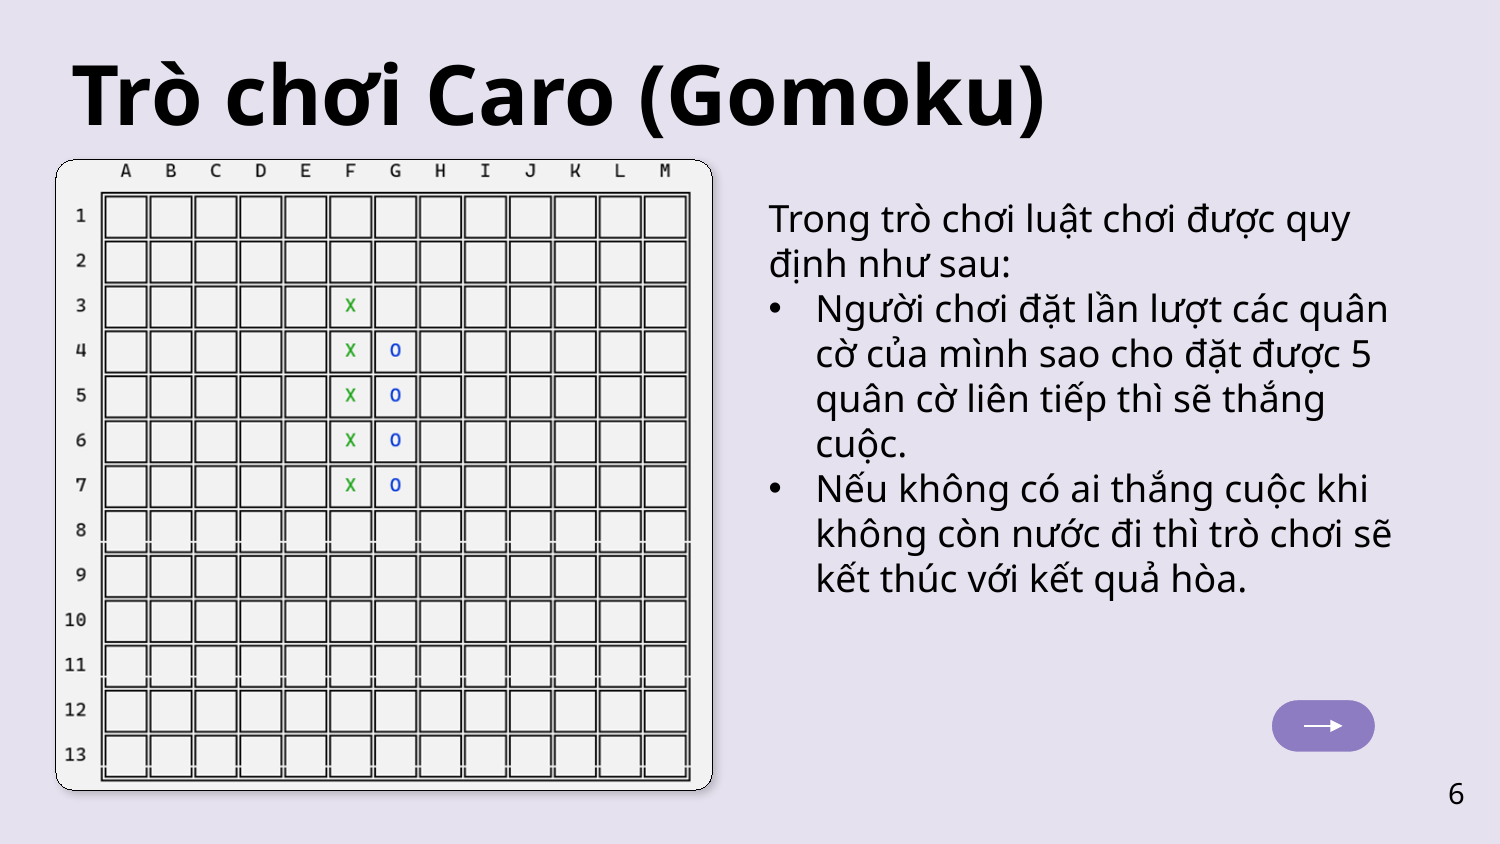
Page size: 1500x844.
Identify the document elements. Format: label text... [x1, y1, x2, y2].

text_box Trò chơi Caro (Gomoku) [55, 23, 1344, 160]
slide_number 6 [1389, 762, 1480, 828]
text_box Trong trò chơi luật chơi được quy định như sau: Người chơi đặt lần lượt các quân cờ của mình sao cho đặt được 5 quân cờ liên tiếp thì sẽ thắng cuộc. Nếu không có ai thắng cuộc khi không còn nước đi thì trò chơi sẽ kết thúc với kết quả hòa. [753, 187, 1429, 608]
picture [55, 159, 713, 791]
